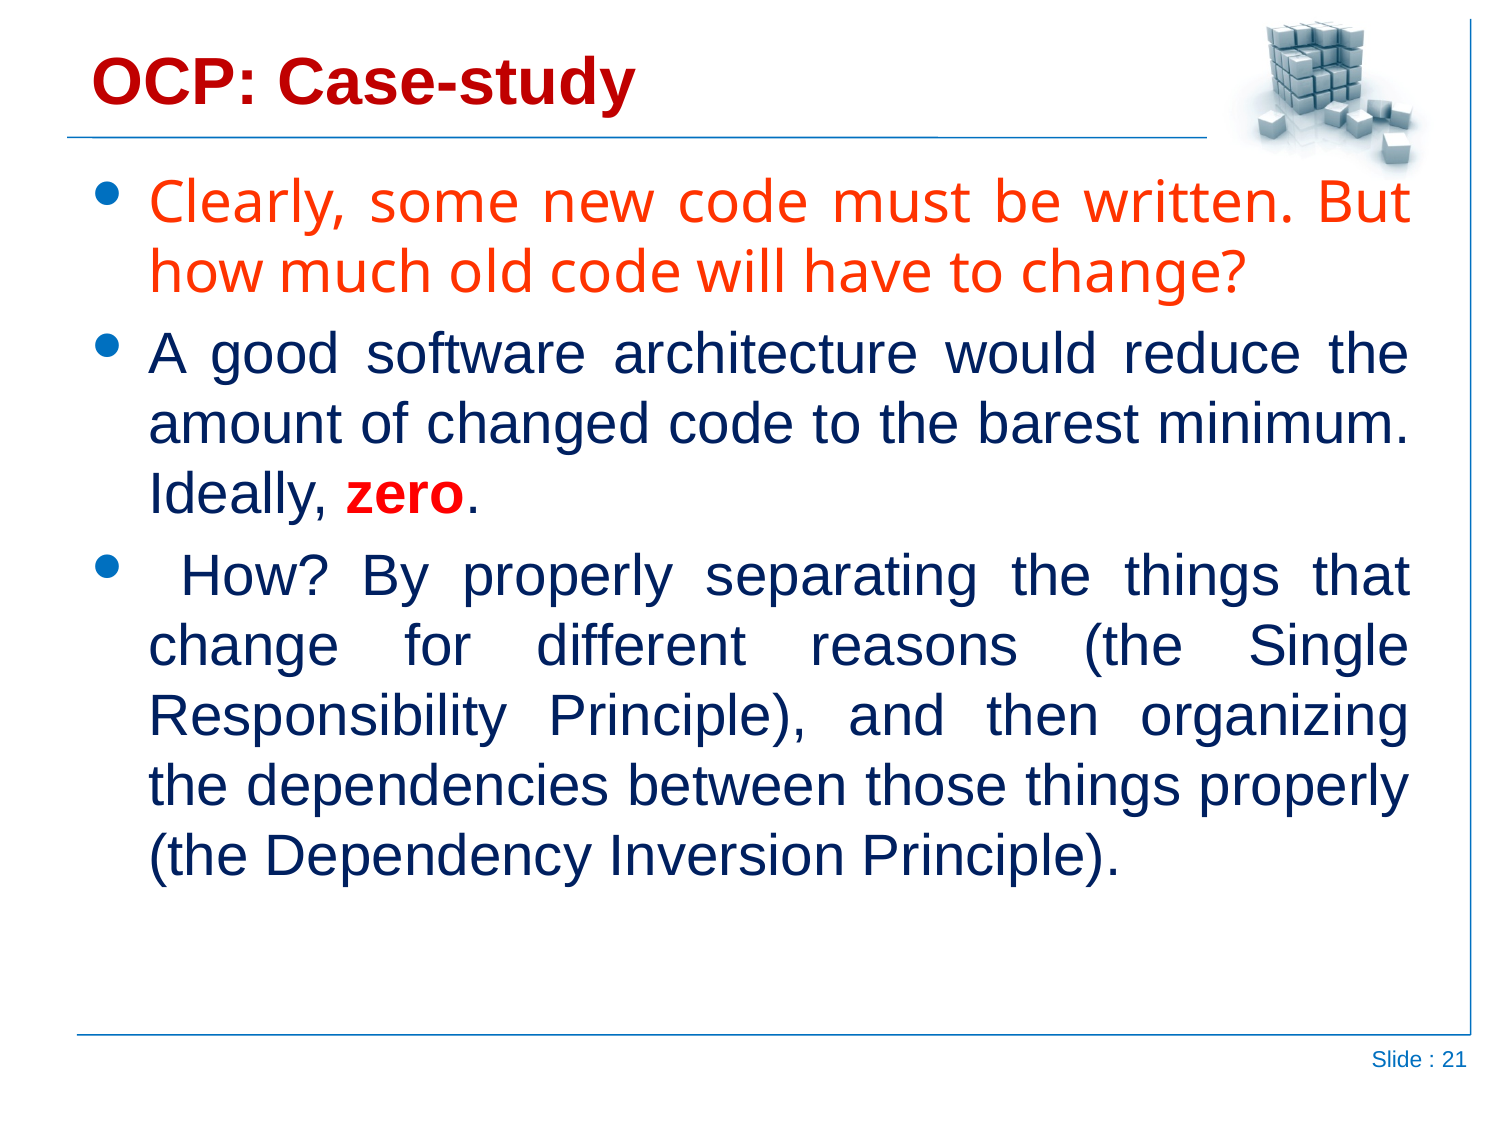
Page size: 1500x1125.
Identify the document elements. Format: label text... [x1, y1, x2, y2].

title OCP: Case-study [76, 19, 1260, 125]
picture [1207, 0, 1461, 191]
list Clearly, some new code must be written. But how much old code will have to change? A good software architecture would reduce the amount of changed code to the barest minimum. Ideally, zero. How? By properly separating the things that change for different reasons (the Single Responsibility Principle), and then organizing the dependencies between those things properly (the Dependency Inversion Principle). [76, 156, 1427, 1007]
